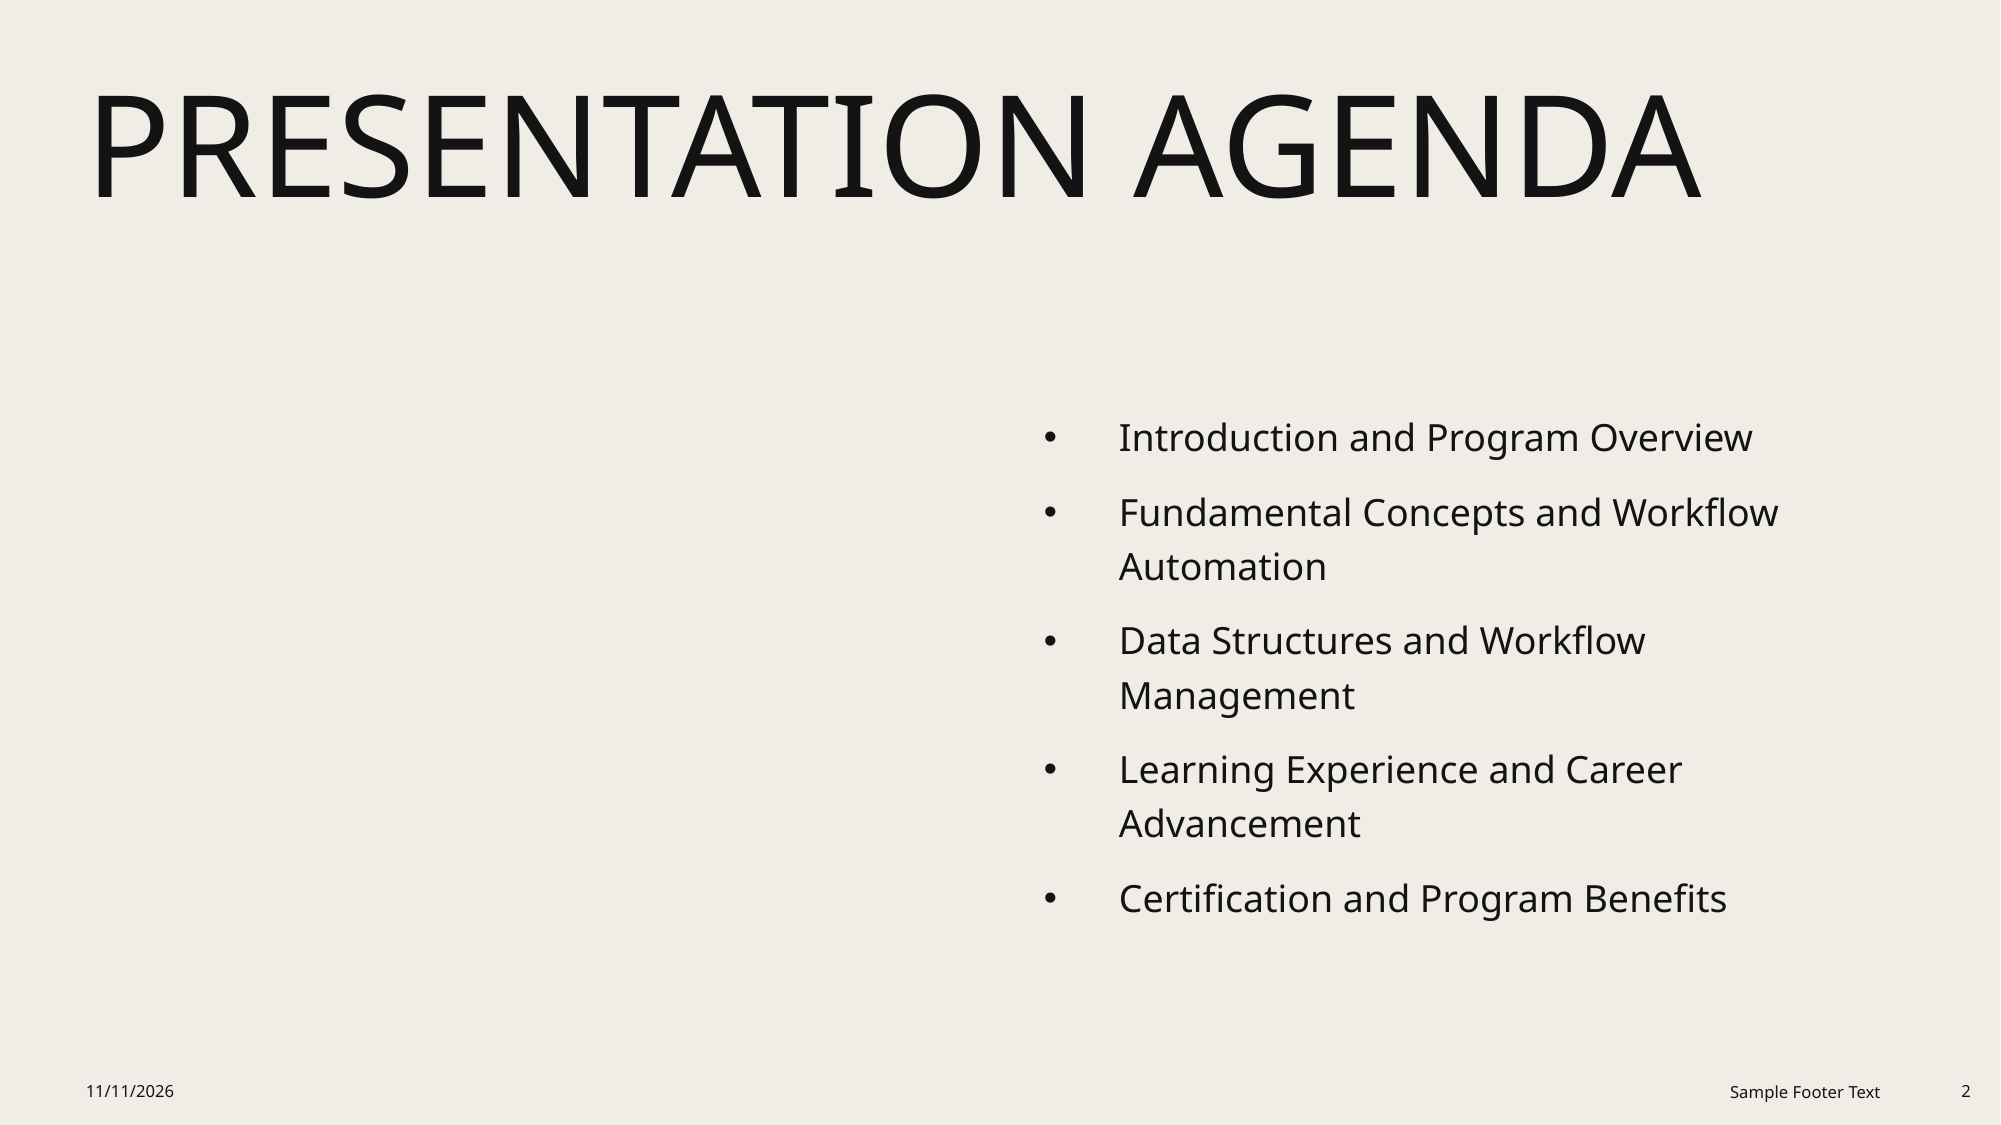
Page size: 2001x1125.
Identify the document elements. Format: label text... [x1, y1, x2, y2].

title Presentation Agenda [70, 67, 1883, 368]
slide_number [70, 1064, 537, 1120]
slide_number 2 [1910, 1064, 1986, 1120]
footer Sample Footer Text [1458, 1064, 1896, 1120]
list Introduction and Program Overview Fundamental Concepts and Workflow Automation Data Structures and Workflow Management Learning Experience and Career Advancement Certification and Program Benefits [1028, 397, 1883, 1031]
